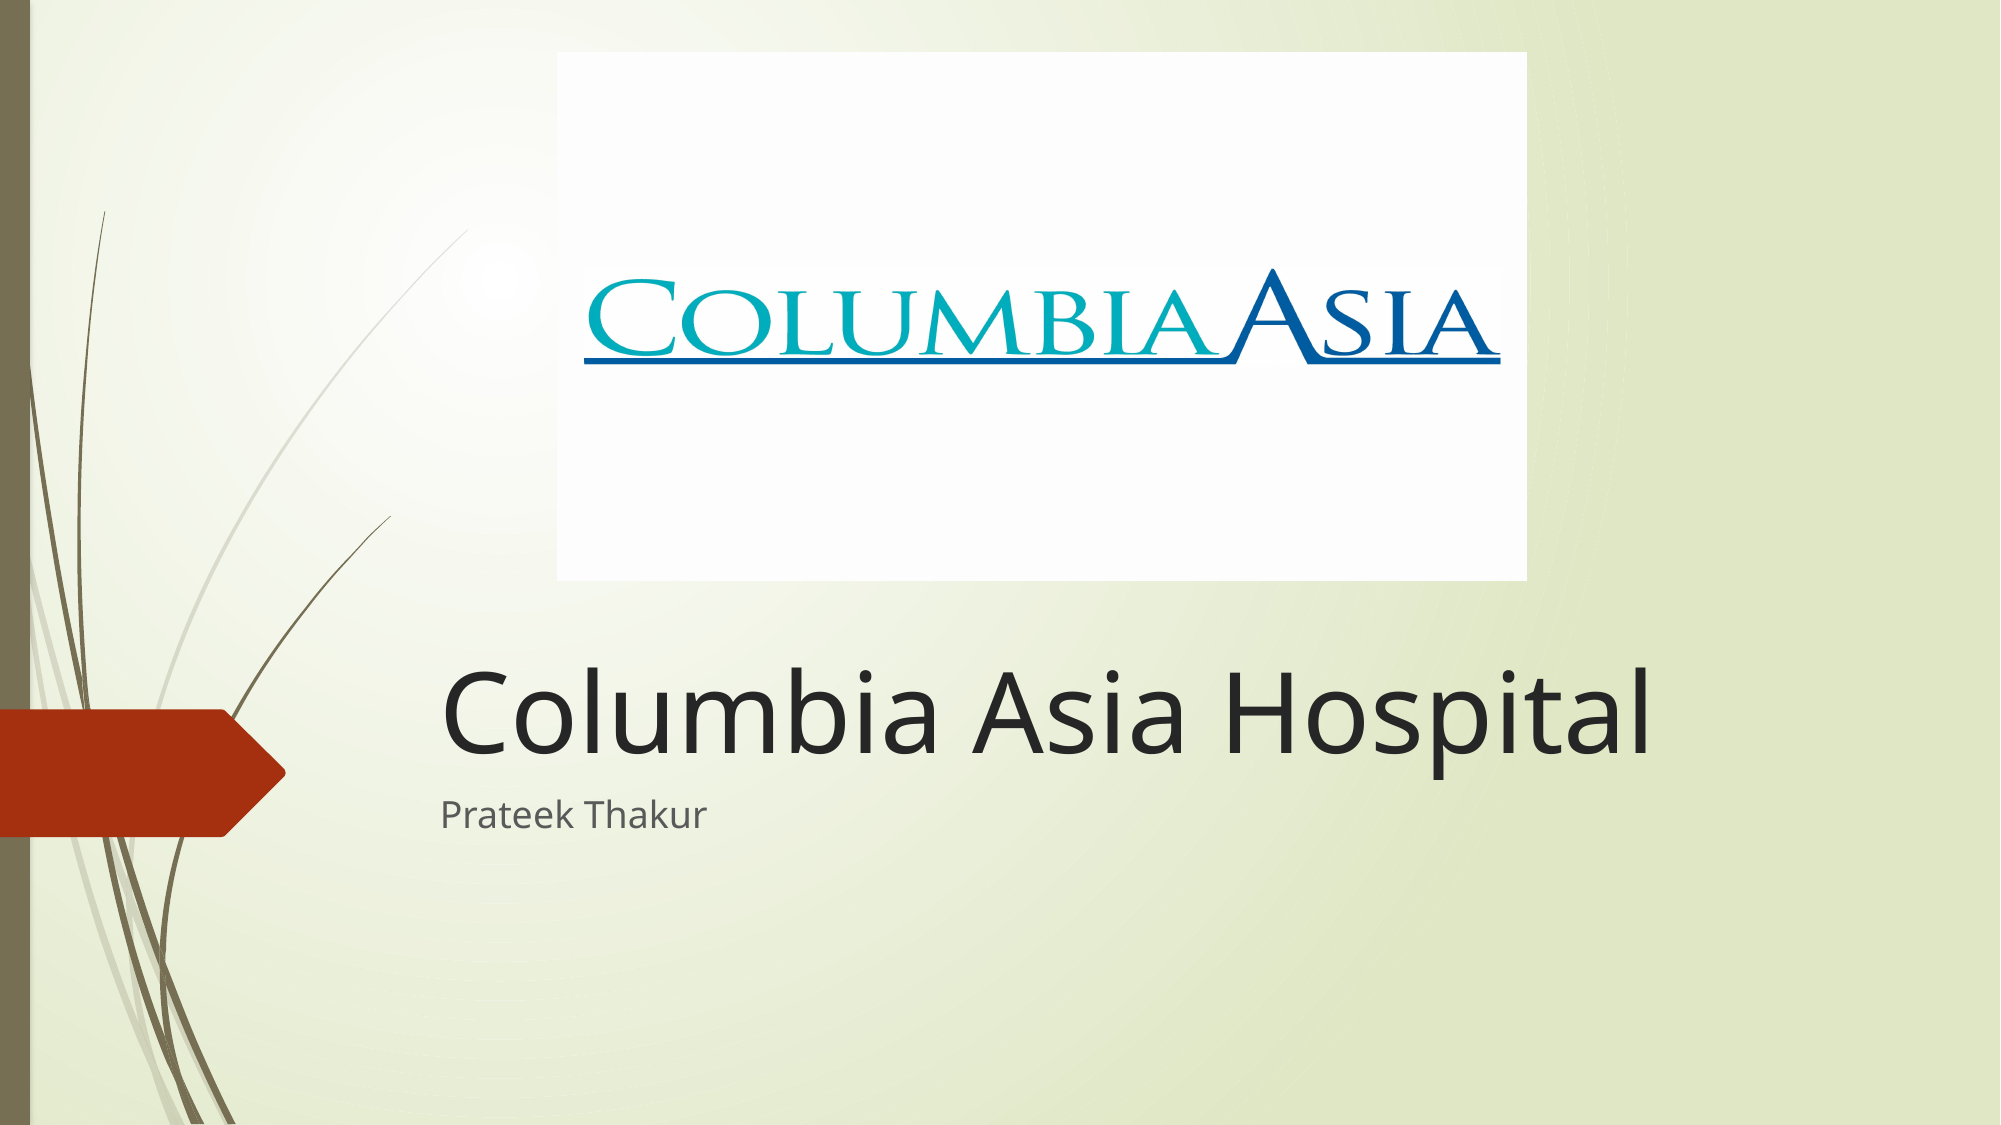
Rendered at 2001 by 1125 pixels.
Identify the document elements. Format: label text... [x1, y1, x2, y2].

title Columbia Asia Hospital [424, 412, 1888, 783]
picture [557, 52, 1527, 581]
subtitle Prateek Thakur [424, 783, 1888, 969]
